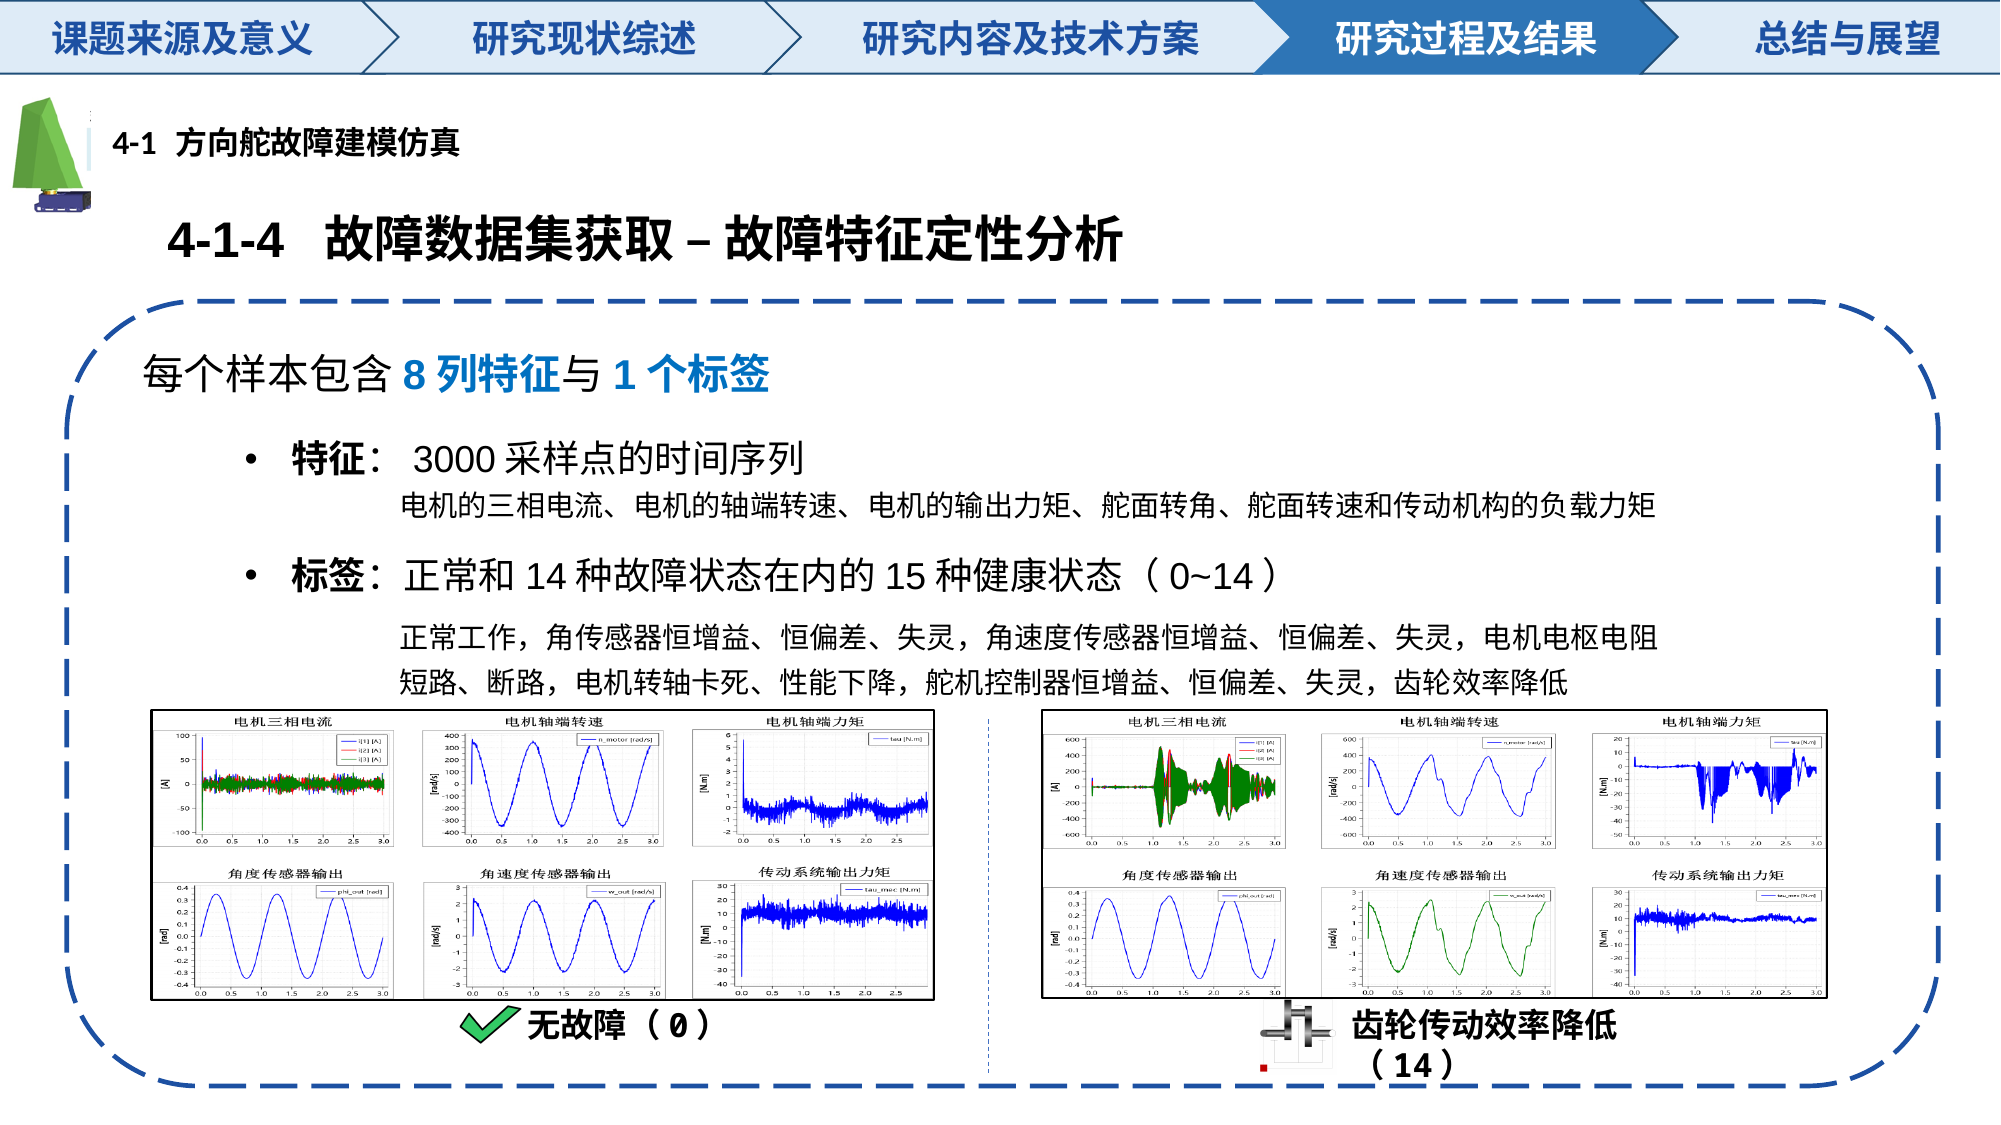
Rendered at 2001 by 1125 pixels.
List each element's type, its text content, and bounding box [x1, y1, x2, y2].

picture [152, 710, 933, 999]
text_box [229, 531, 1674, 704]
text_box 4-1-4 故障数据集获取 – 故障特征定性分析 [152, 182, 1182, 337]
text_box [229, 414, 1986, 531]
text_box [0, 0, 2000, 74]
picture [7, 86, 91, 215]
text_box 齿轮传动效率降低（14） [1336, 999, 1723, 1092]
text_box [65, 300, 1940, 1087]
picture [1043, 710, 1826, 1075]
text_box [452, 999, 782, 1062]
title 4-1 方向舵故障建模仿真 [97, 89, 829, 204]
